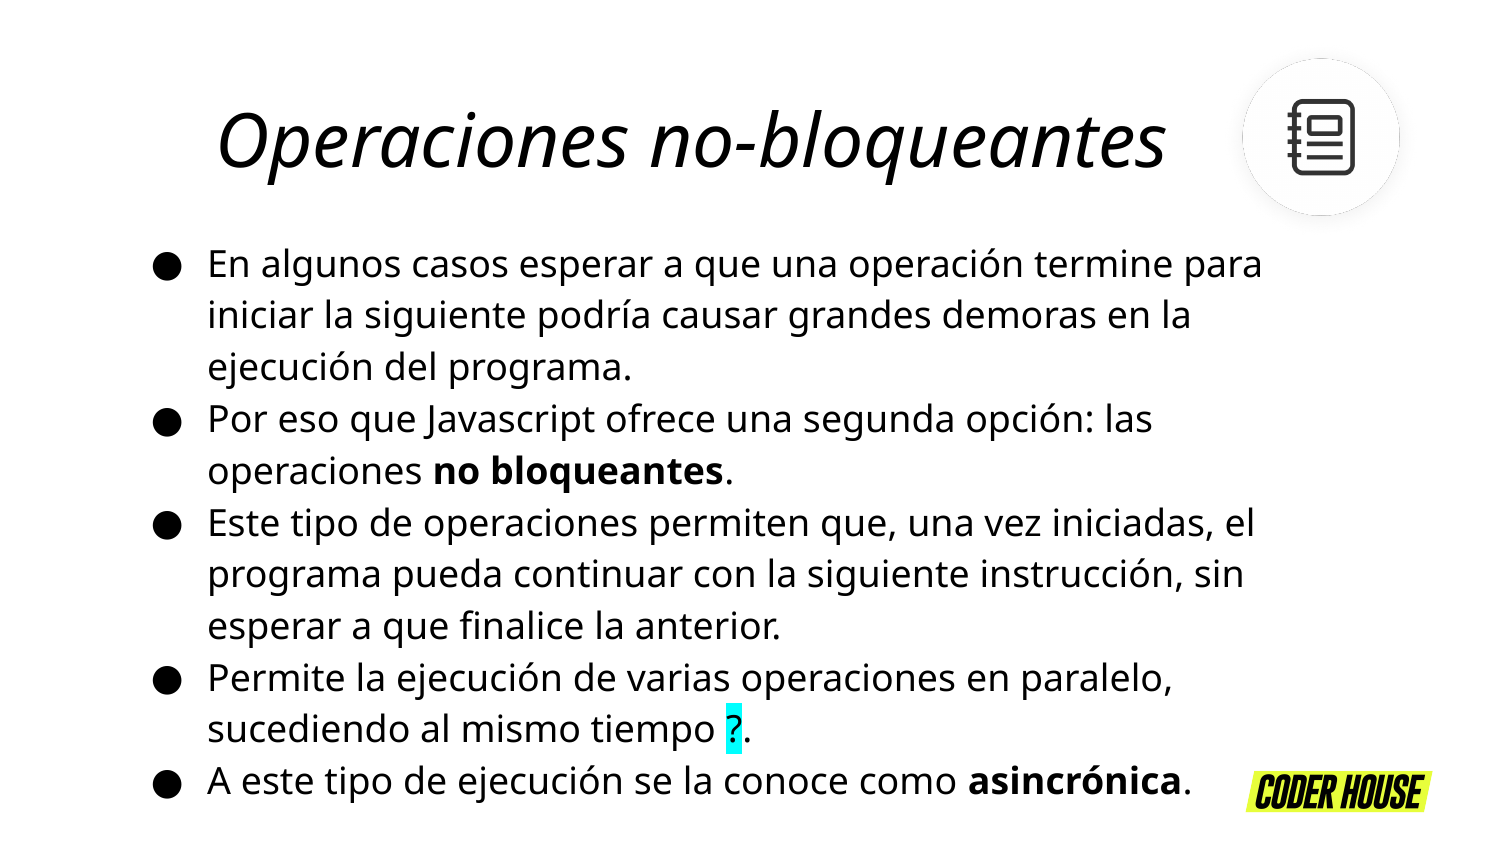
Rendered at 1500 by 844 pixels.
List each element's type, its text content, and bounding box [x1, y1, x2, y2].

text_box En algunos casos esperar a que una operación termine para iniciar la siguiente podría causar grandes demoras en la ejecución del programa. Por eso que Javascript ofrece una segunda opción: las operaciones no bloqueantes. Este tipo de operaciones permiten que, una vez iniciadas, el programa pueda continuar con la siguiente instrucción, sin esperar a que finalice la anterior. Permite la ejecución de varias operaciones en paralelo, sucediendo al mismo tiempo ?. A este tipo de ejecución se la conoce como asincrónica. [117, 218, 1383, 718]
text_box Operaciones no-bloqueantes [143, 77, 1218, 203]
picture [1241, 764, 1437, 819]
picture [1223, 39, 1419, 235]
